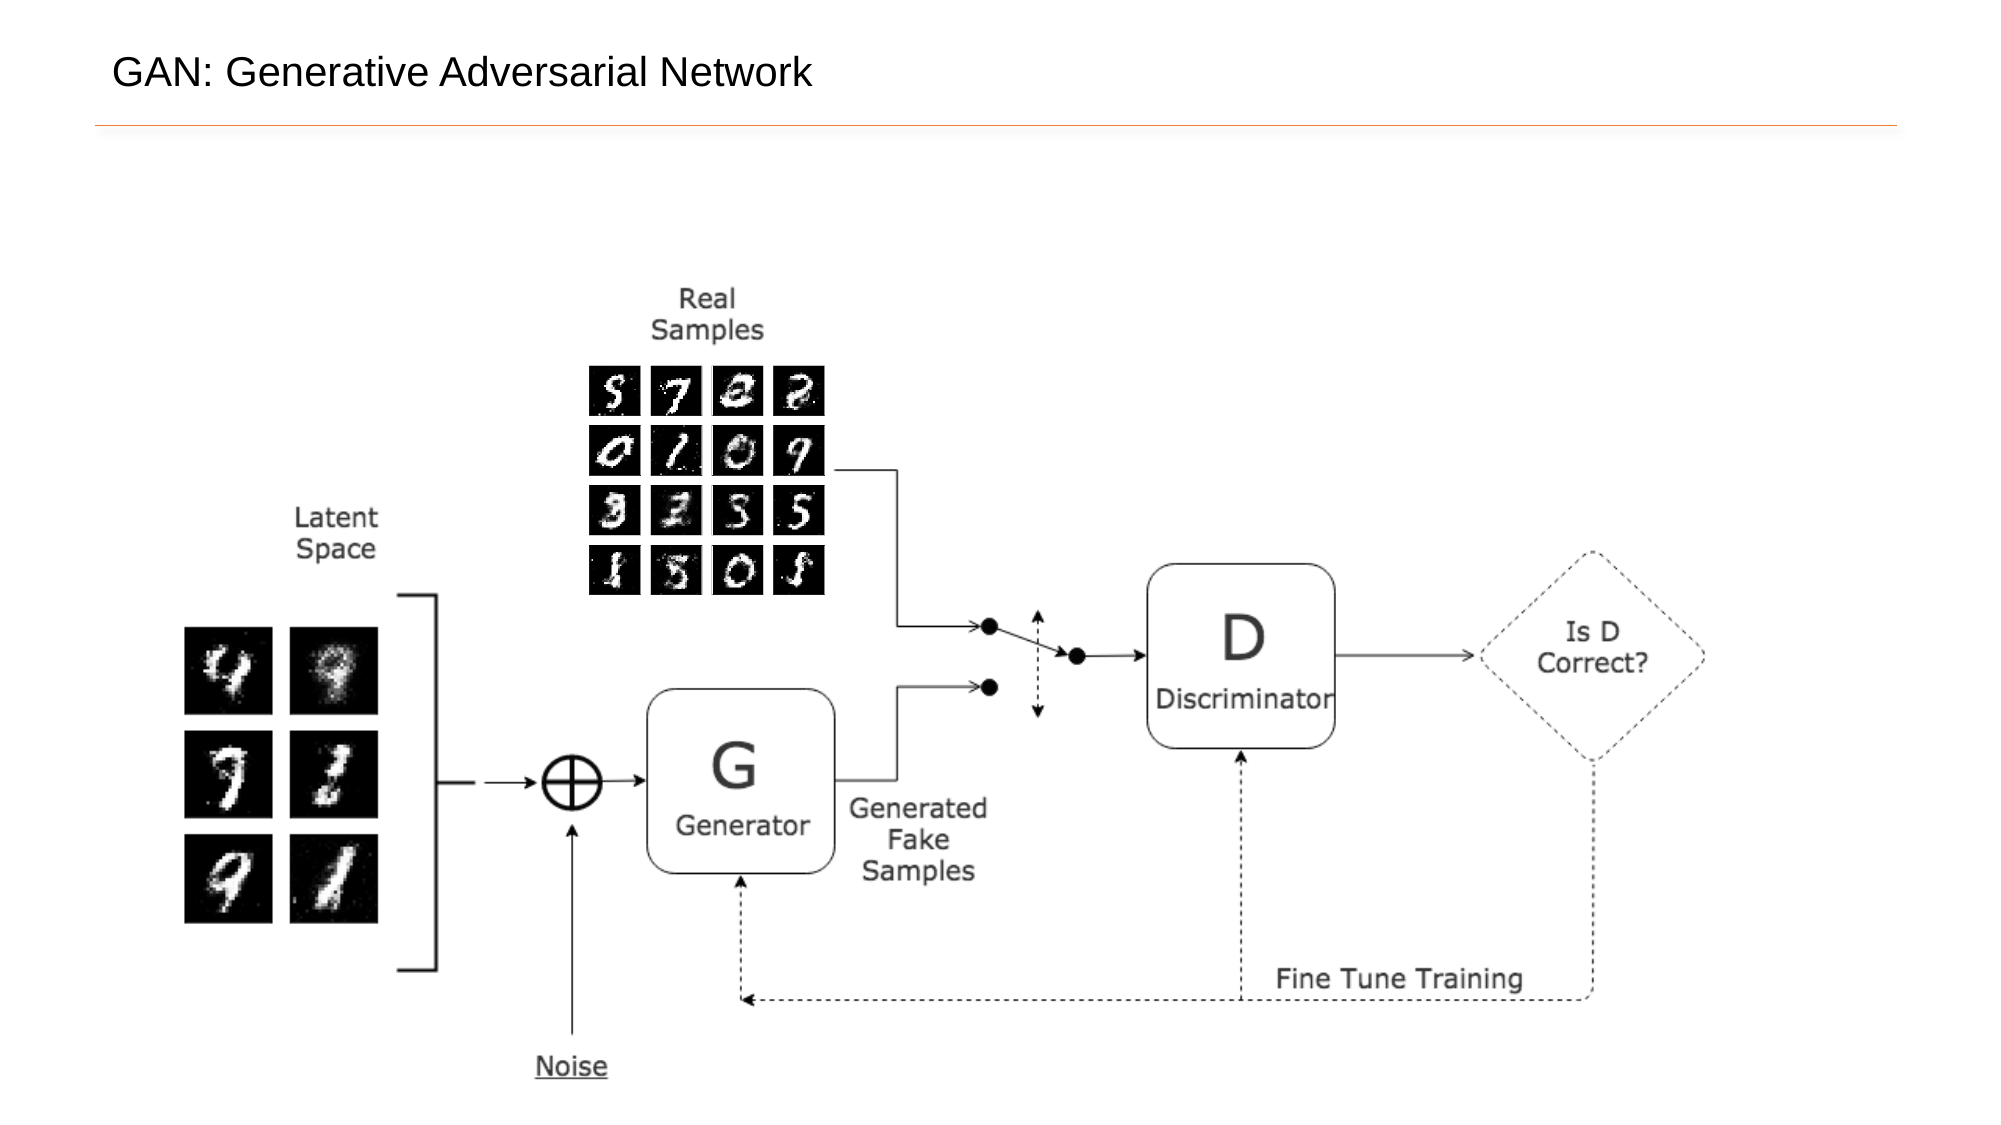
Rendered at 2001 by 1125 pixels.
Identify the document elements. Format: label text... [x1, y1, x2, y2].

picture [180, 282, 1708, 1084]
text_box GAN: Generative Adversarial Network [97, 36, 829, 102]
